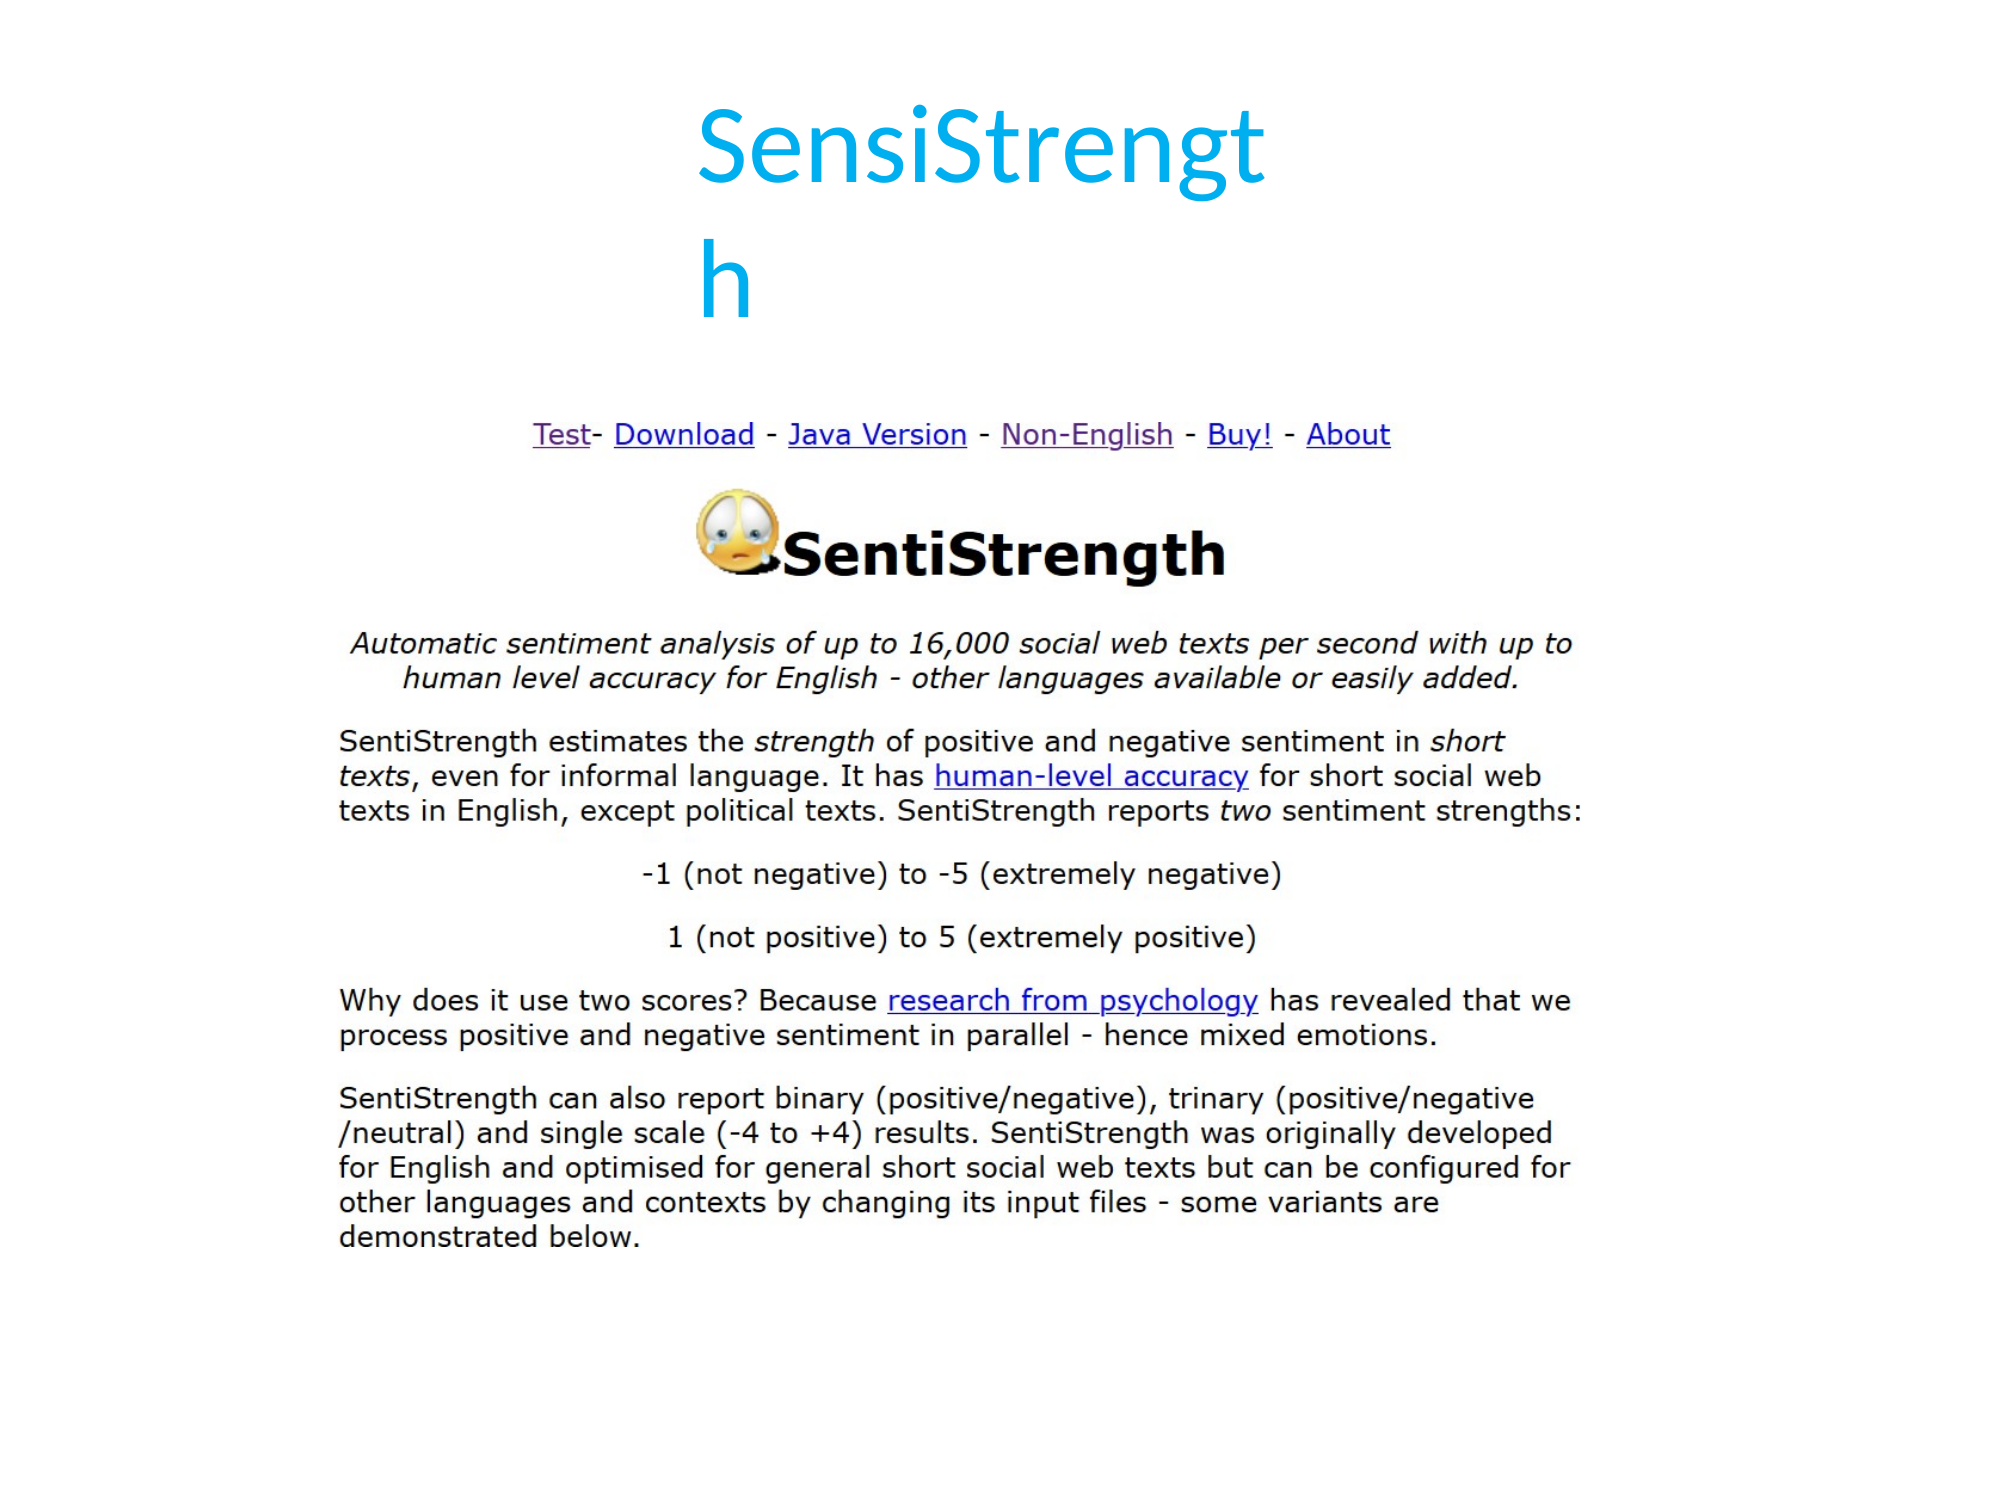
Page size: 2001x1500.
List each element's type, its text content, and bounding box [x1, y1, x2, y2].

title SensiStrength [694, 68, 1311, 341]
text_box [337, 422, 1581, 1247]
